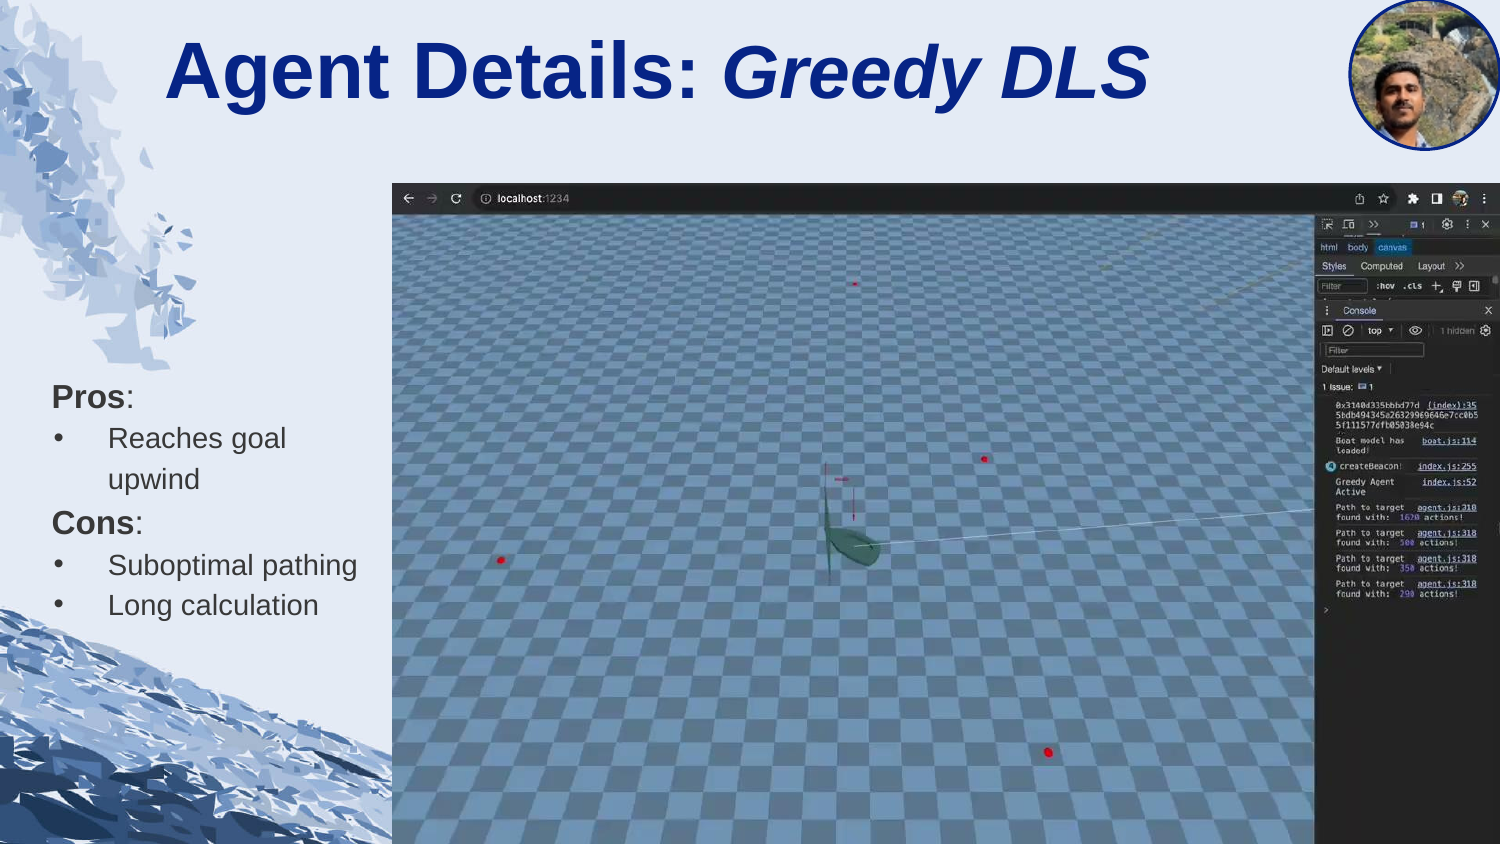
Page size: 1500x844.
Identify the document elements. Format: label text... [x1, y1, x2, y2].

text_box Agent Details: Greedy DLS [149, 0, 1346, 134]
text_box Pros: Reaches goal upwind Cons: Suboptimal pathing Long calculation [36, 361, 387, 603]
picture [0, 0, 1500, 844]
